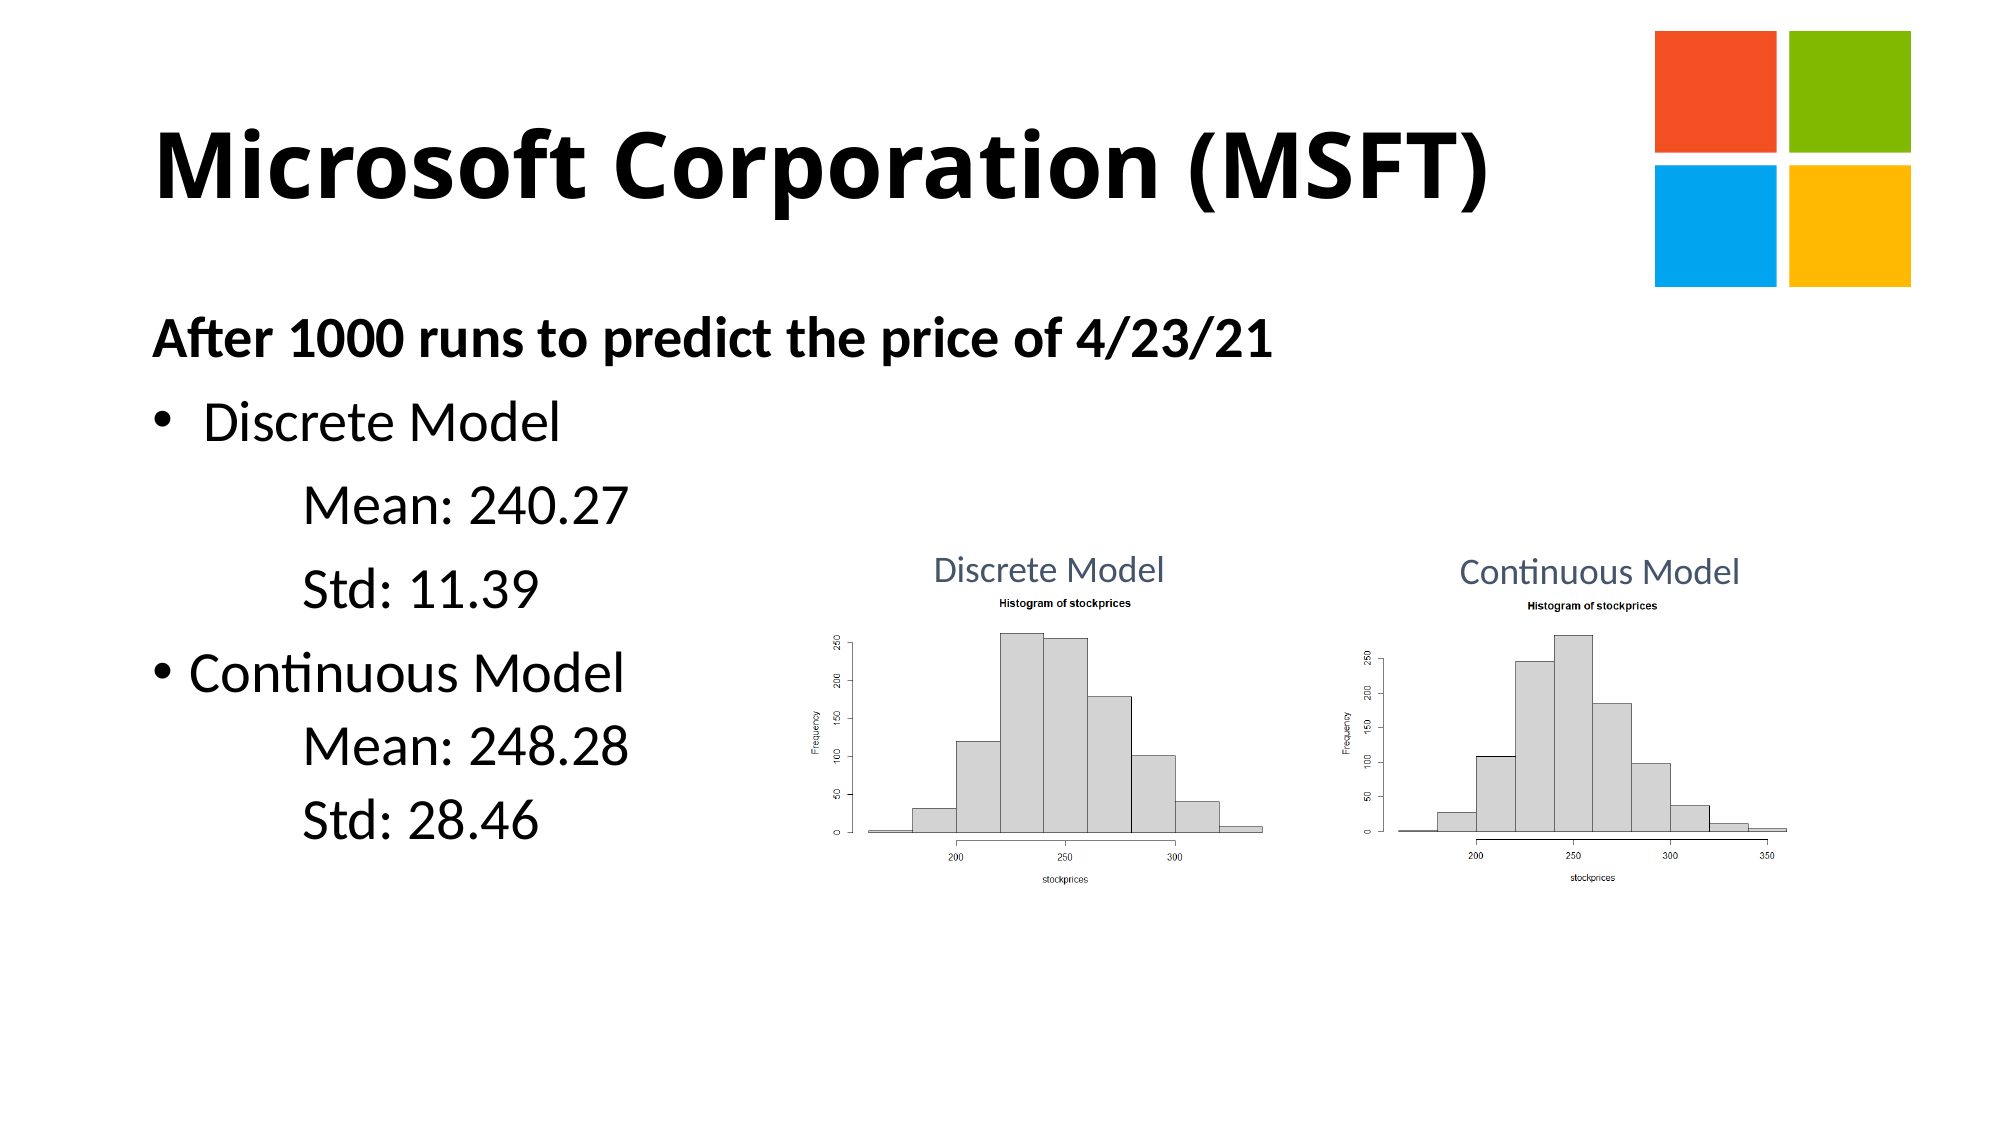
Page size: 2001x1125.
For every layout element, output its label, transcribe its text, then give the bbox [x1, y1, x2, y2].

picture [1339, 583, 1825, 894]
picture [1655, 31, 1911, 287]
list After 1000 runs to predict the price of 4/23/21 Discrete Model Mean: 240.27 Std: 11.39 Continuous Model Mean: 248.28 Std: 28.46 [137, 299, 1863, 1014]
text_box Continuous Model [1444, 539, 1806, 583]
title Microsoft Corporation (MSFT) [137, 59, 1655, 278]
picture [808, 580, 1302, 896]
text_box Discrete Model [919, 537, 1280, 580]
